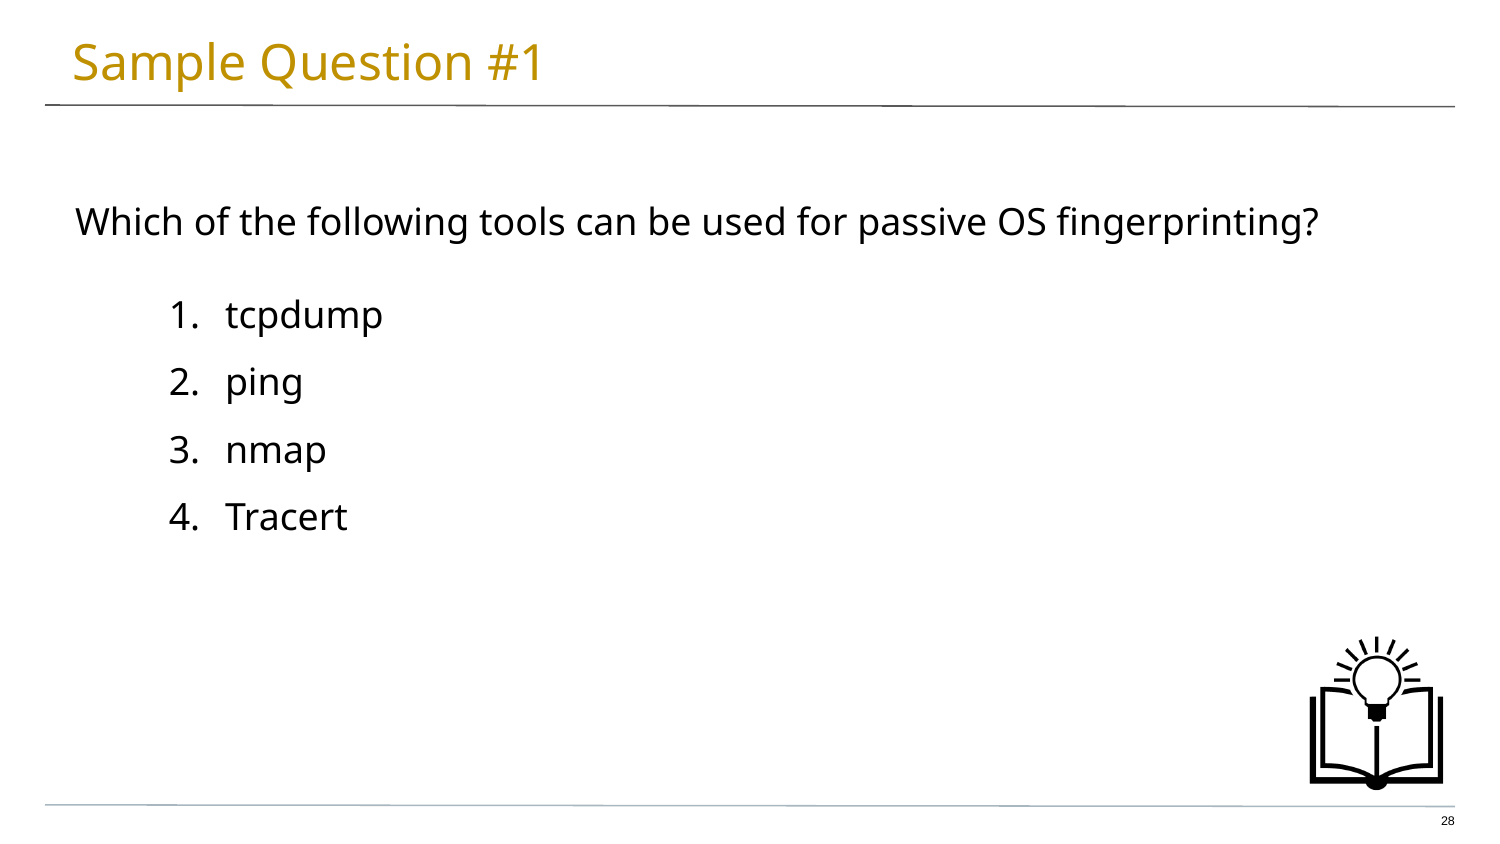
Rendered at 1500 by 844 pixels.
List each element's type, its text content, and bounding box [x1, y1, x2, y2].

title Sample Question #1 [0, 0, 1500, 88]
picture [1305, 630, 1449, 796]
list Which of the following tools can be used for passive OS fingerprinting? tcpdump ping nmap Tracert [0, 153, 1500, 748]
slide_number 28 [1412, 813, 1455, 831]
